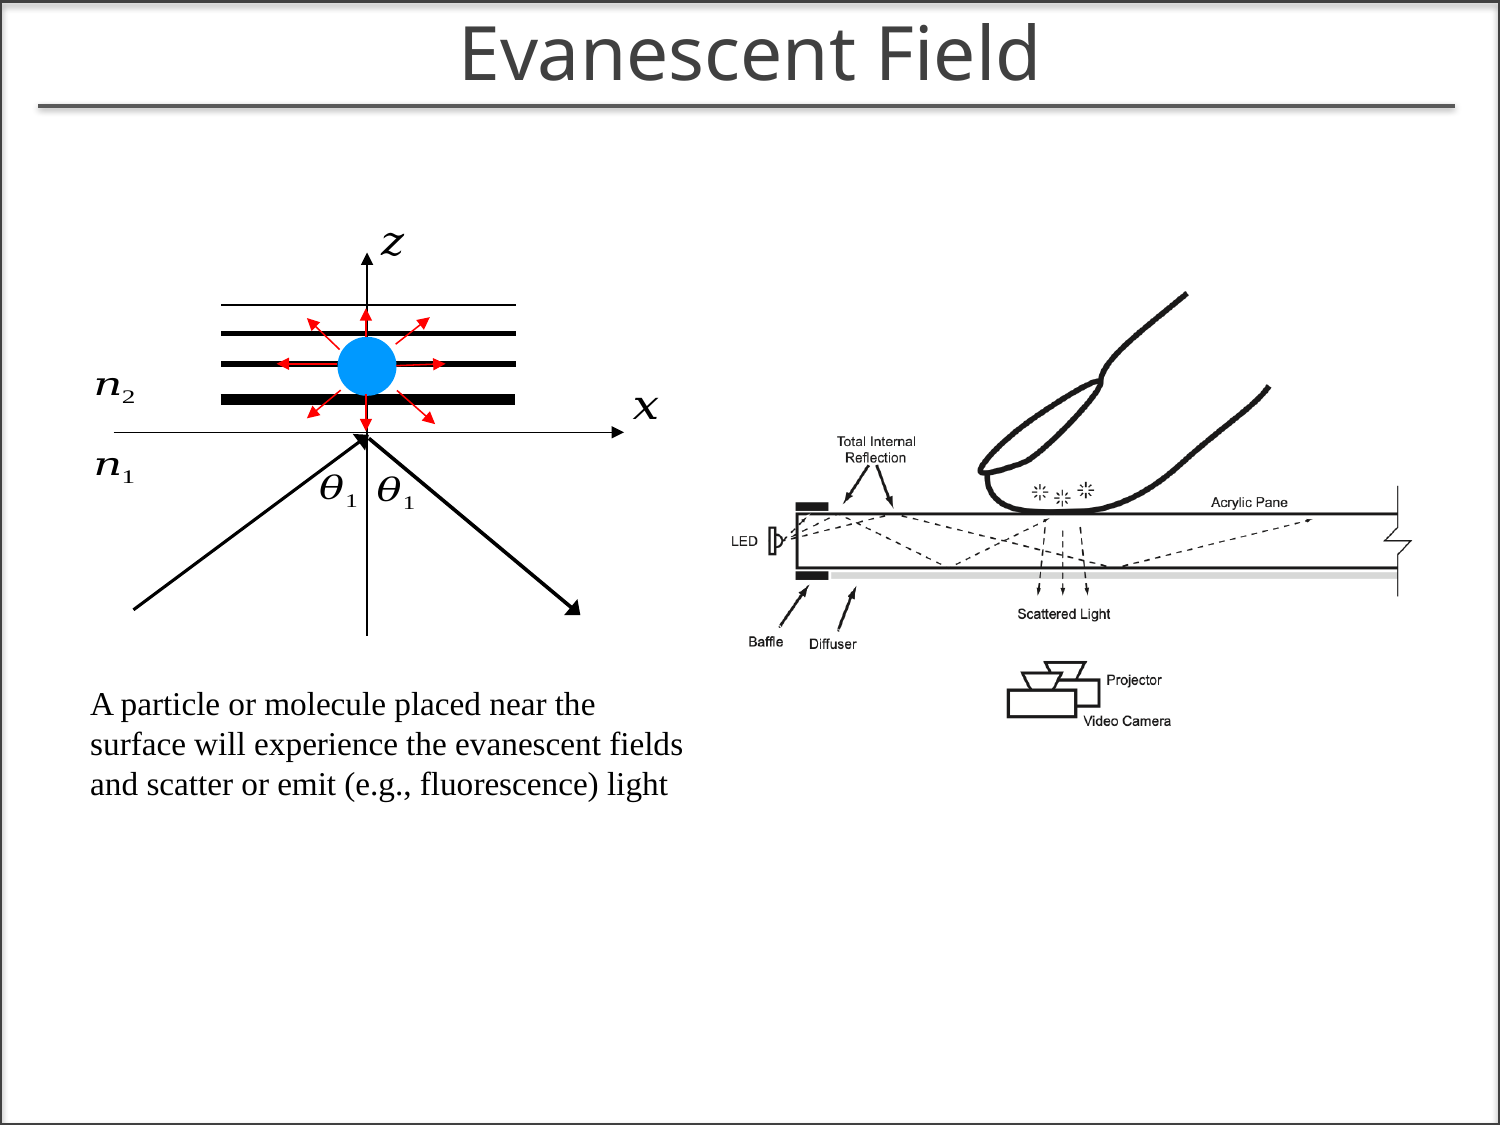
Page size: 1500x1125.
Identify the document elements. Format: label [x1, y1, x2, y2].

text_box [306, 317, 340, 350]
text_box [133, 434, 361, 611]
text_box [396, 390, 436, 425]
text_box [395, 316, 430, 345]
text_box [0, 0, 1500, 1125]
picture [730, 272, 1425, 744]
text_box [306, 389, 342, 419]
text_box [371, 438, 581, 616]
